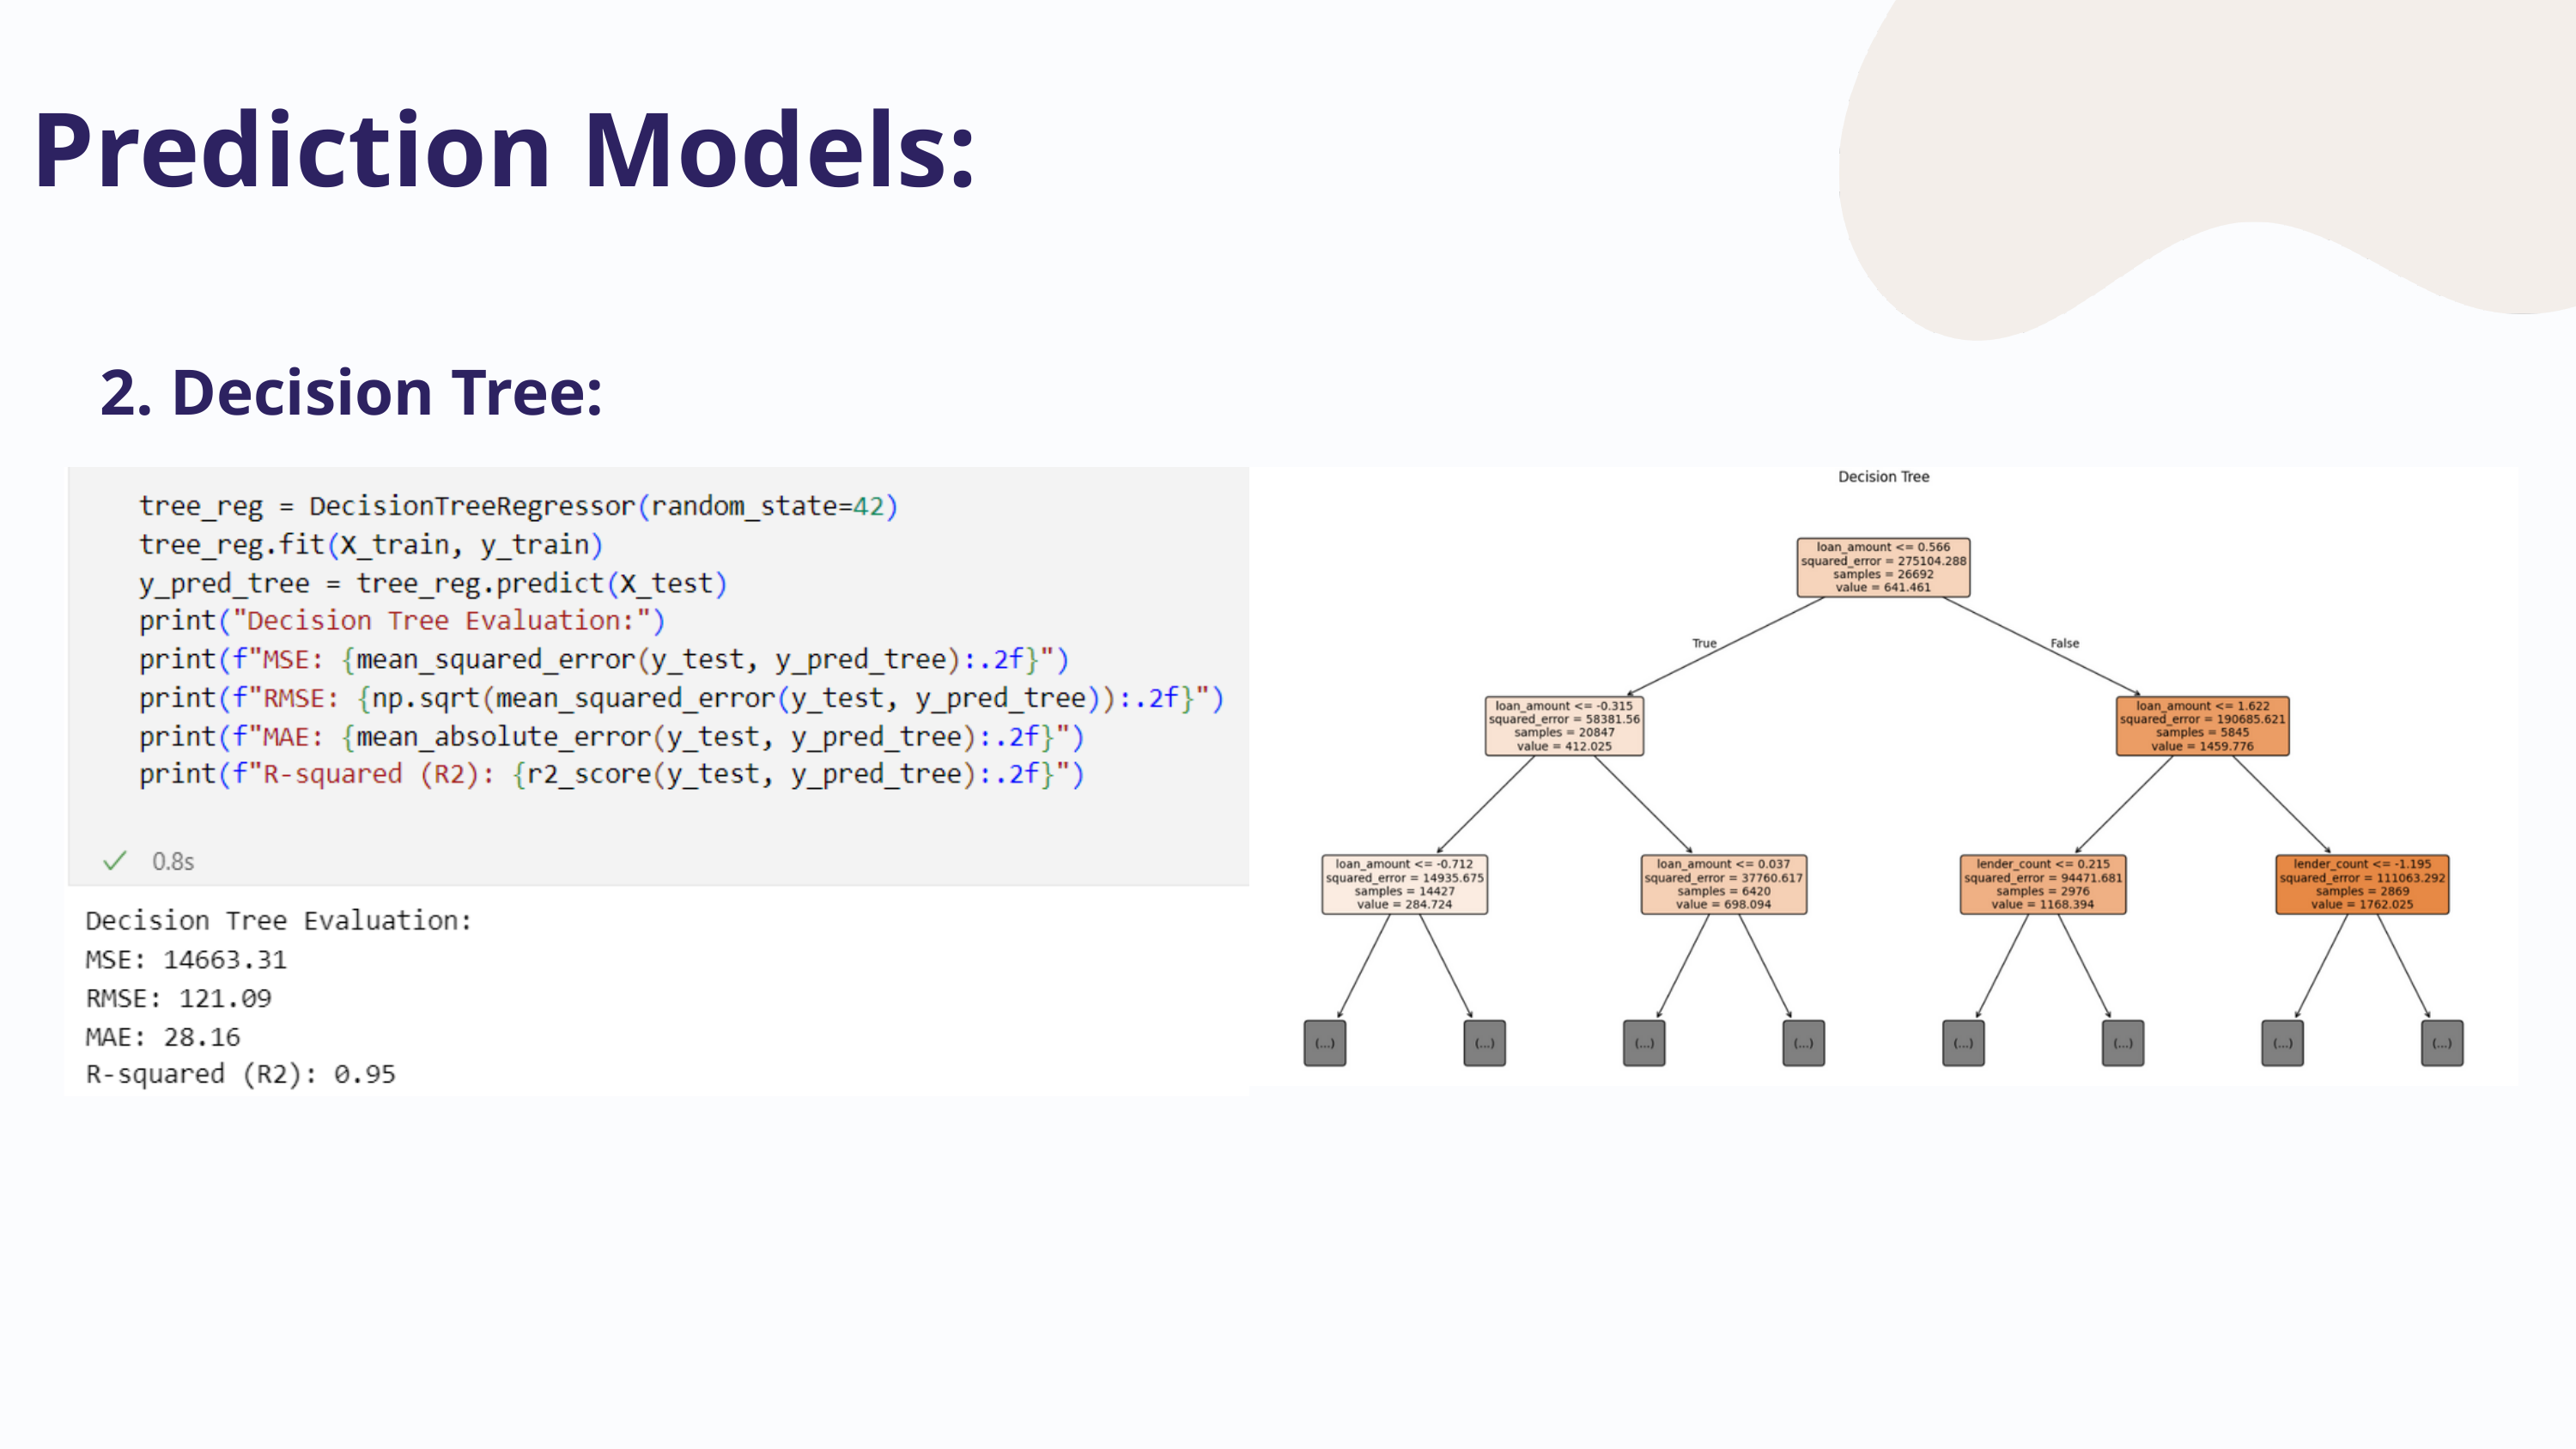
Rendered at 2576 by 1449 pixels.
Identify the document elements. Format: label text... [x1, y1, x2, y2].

text_box [64, 467, 1249, 1096]
text_box [1830, 0, 2576, 351]
text_box [1249, 467, 2518, 1086]
text_box 2. Decision Tree: [83, 340, 2154, 428]
text_box Prediction Models: [30, 79, 1066, 207]
